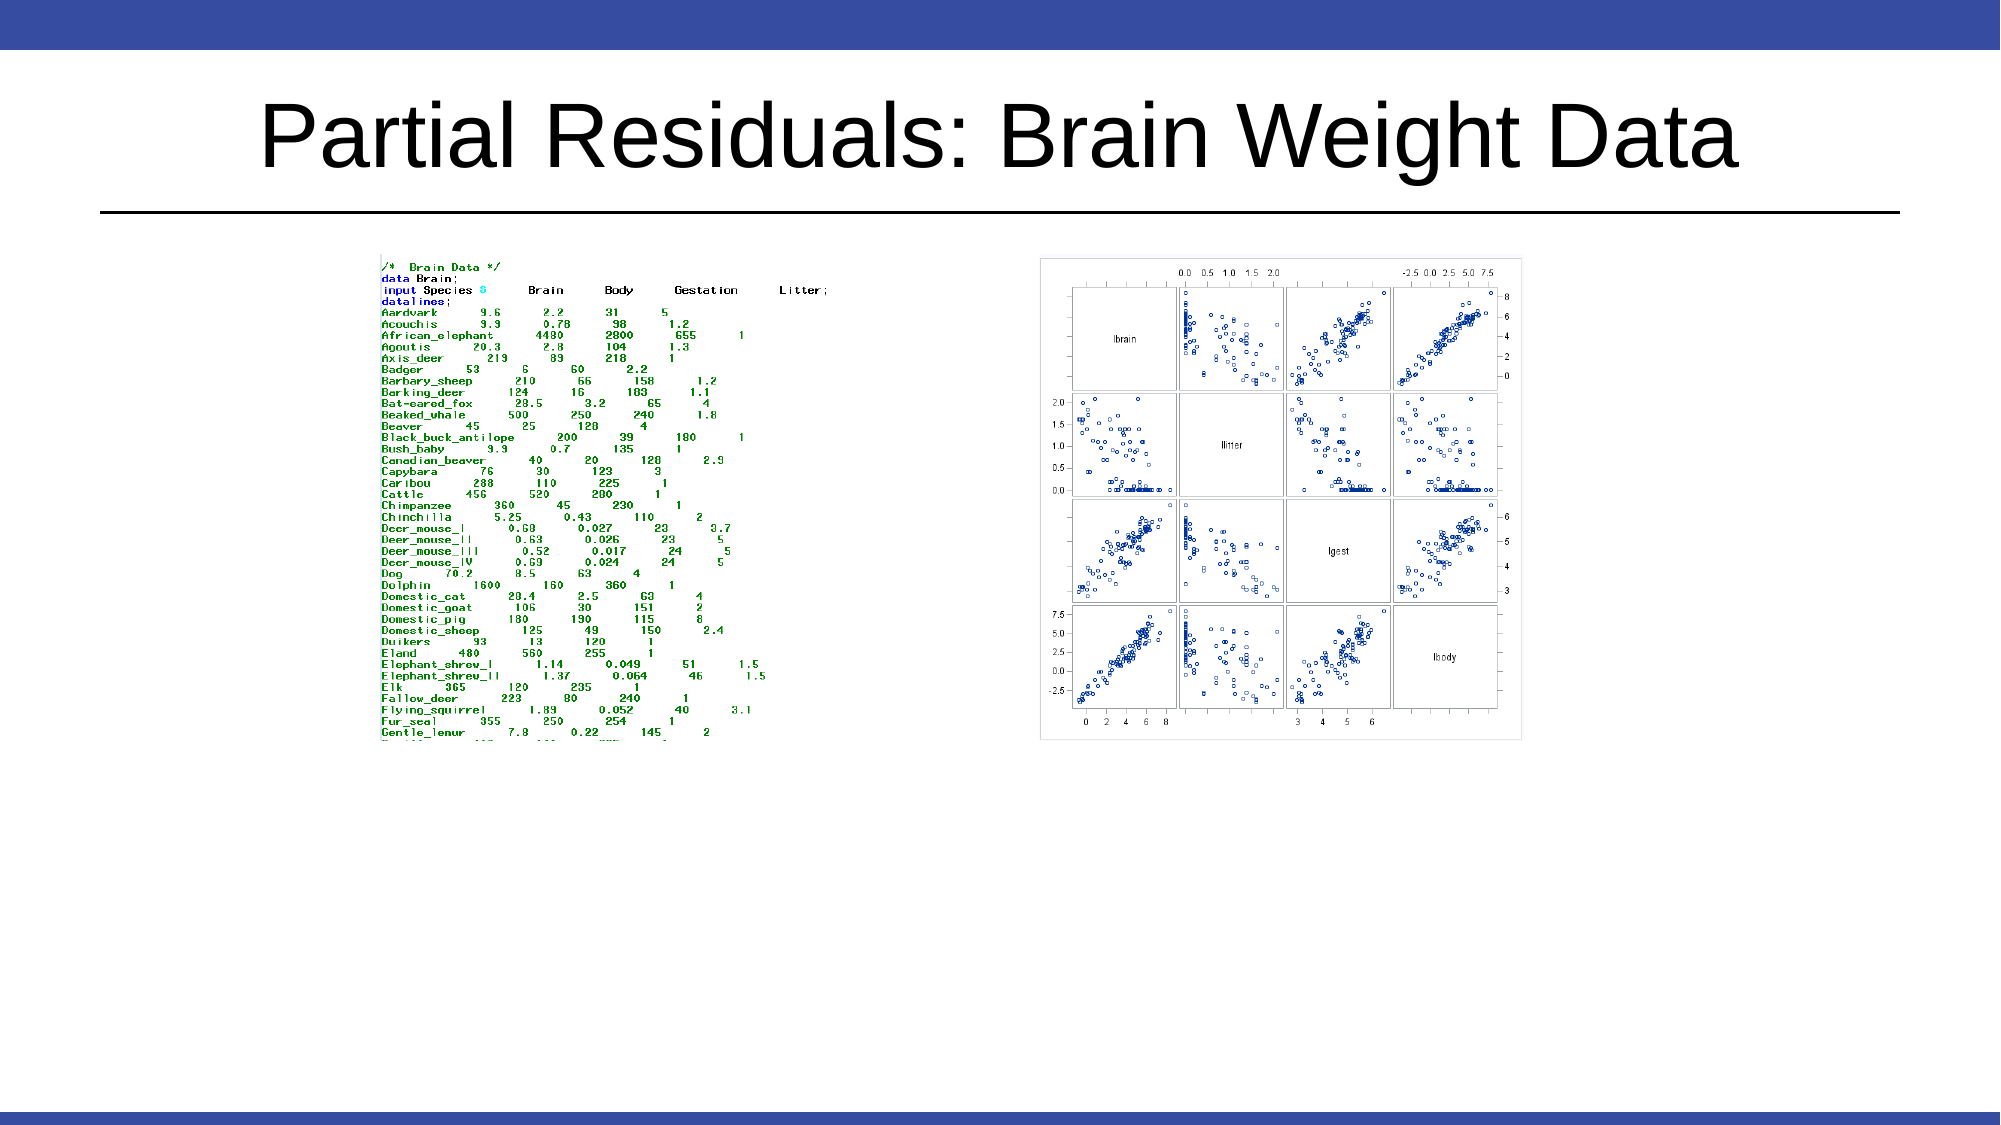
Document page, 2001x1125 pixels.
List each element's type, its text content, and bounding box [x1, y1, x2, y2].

picture [380, 254, 832, 741]
picture [1038, 254, 1525, 741]
title Partial Residuals: Brain Weight Data [99, 37, 1900, 225]
